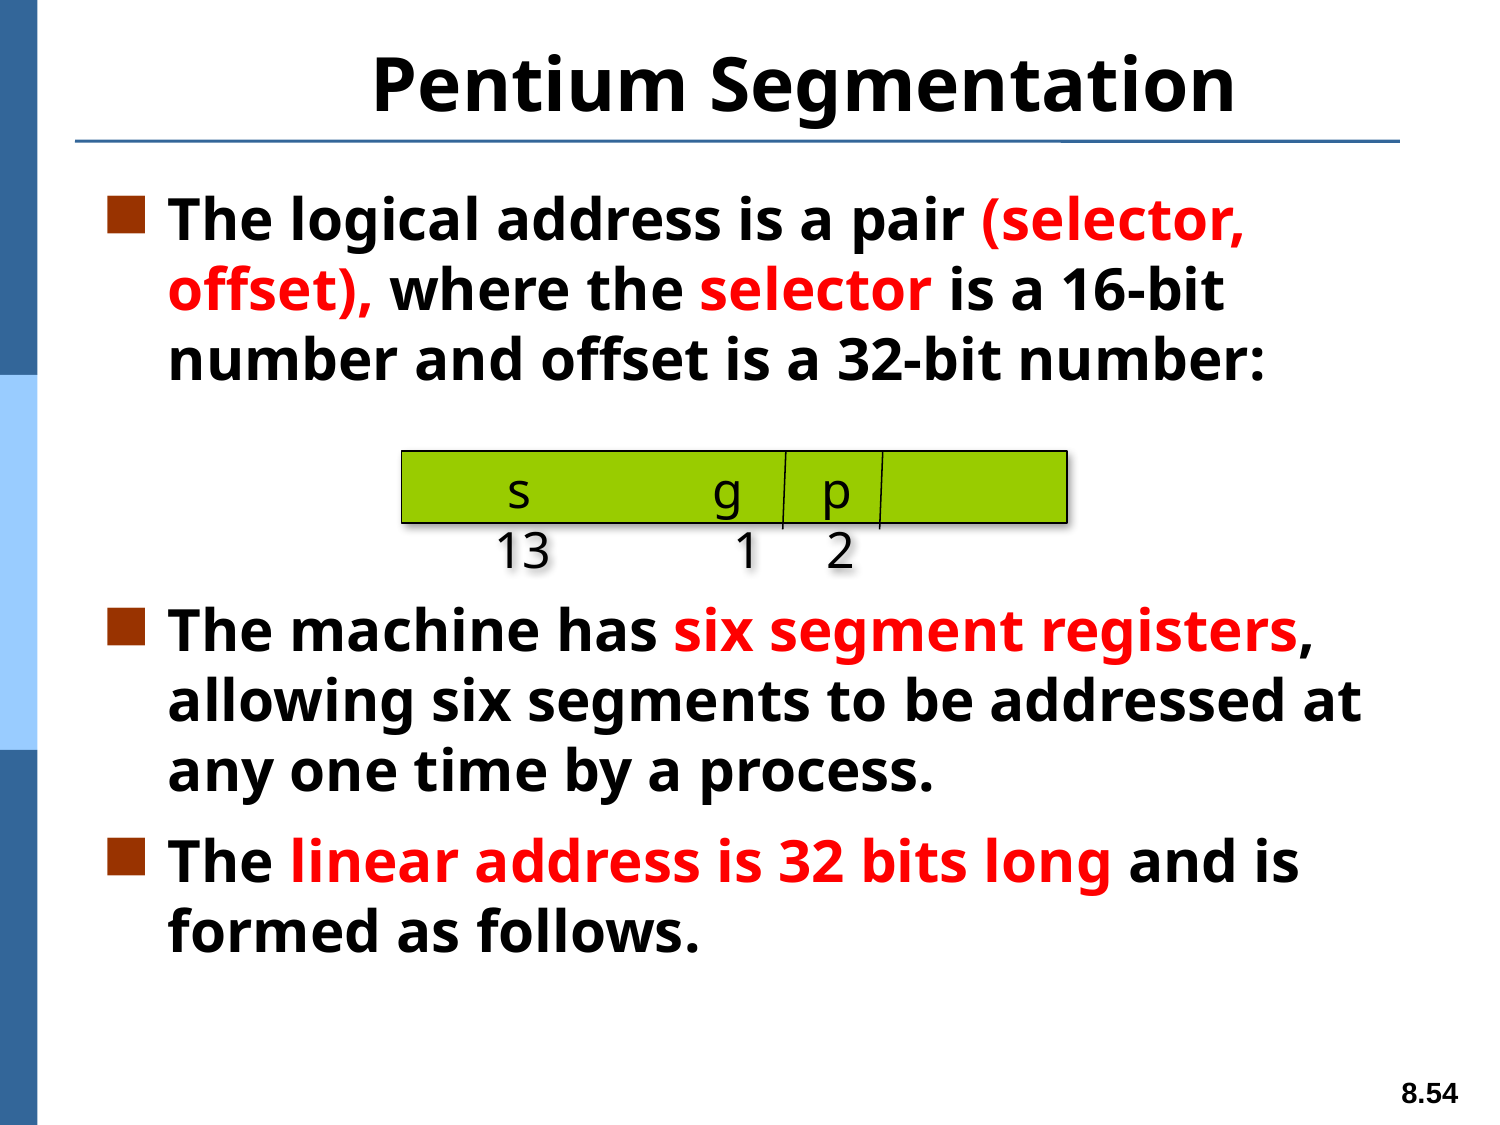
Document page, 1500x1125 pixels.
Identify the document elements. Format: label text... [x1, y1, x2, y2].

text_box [841, 488, 921, 493]
text_box s g p 13 1 2 [784, 451, 881, 523]
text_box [745, 488, 824, 493]
text_box The logical address is a pair (selector, offset), where the selector is a 16-bit number and offset is a 32-bit number: The machine has six segment registers, allowing six segments to be addressed at any one time by a process. The linear address is 32 bits long and is formed as follows. [96, 174, 1450, 919]
title Pentium Segmentation [175, 32, 1435, 135]
text_box s g p 13 1 2 [881, 451, 1068, 523]
text_box s g p 13 1 2 [401, 451, 785, 523]
